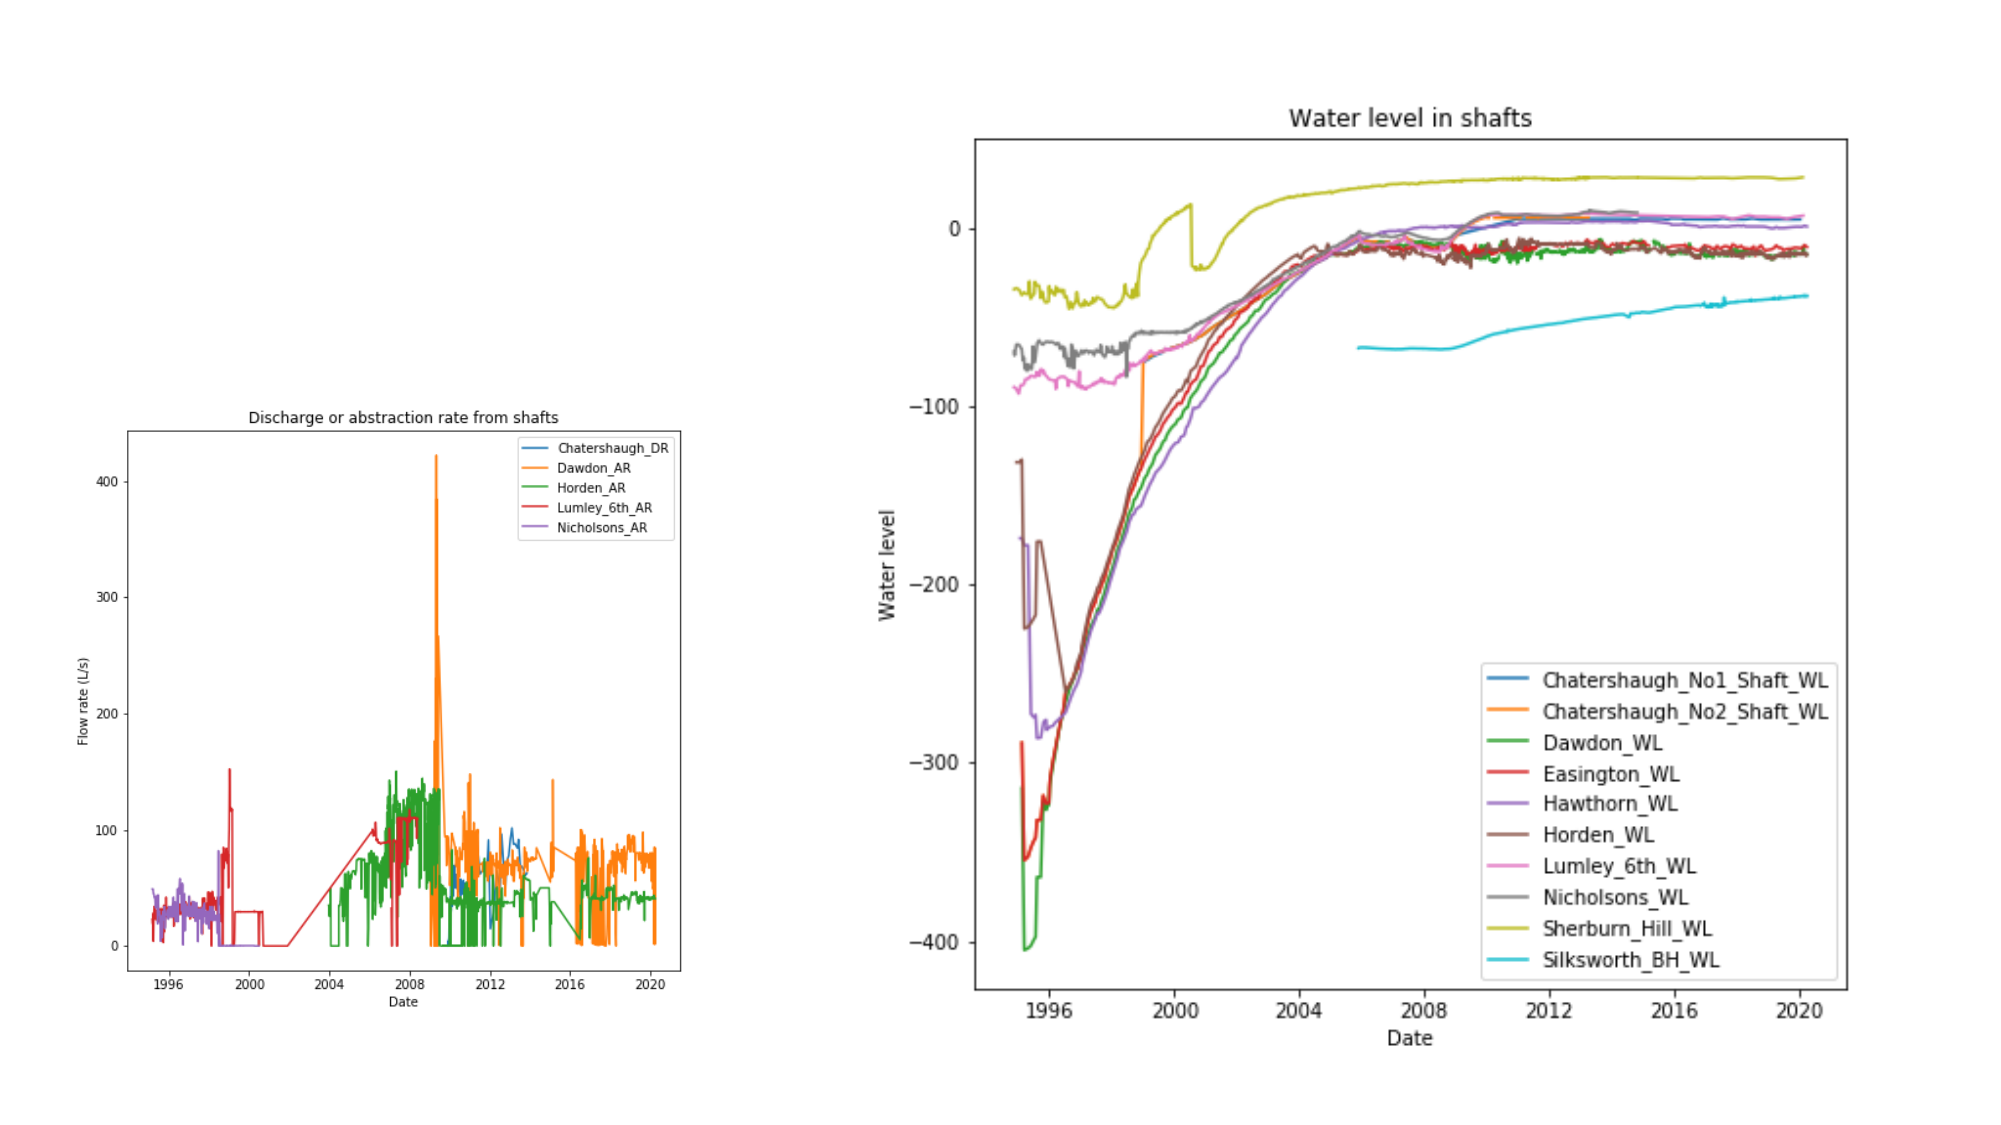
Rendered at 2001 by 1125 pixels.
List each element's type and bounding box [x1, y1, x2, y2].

picture [834, 4, 1960, 1125]
list [38, 345, 752, 1060]
